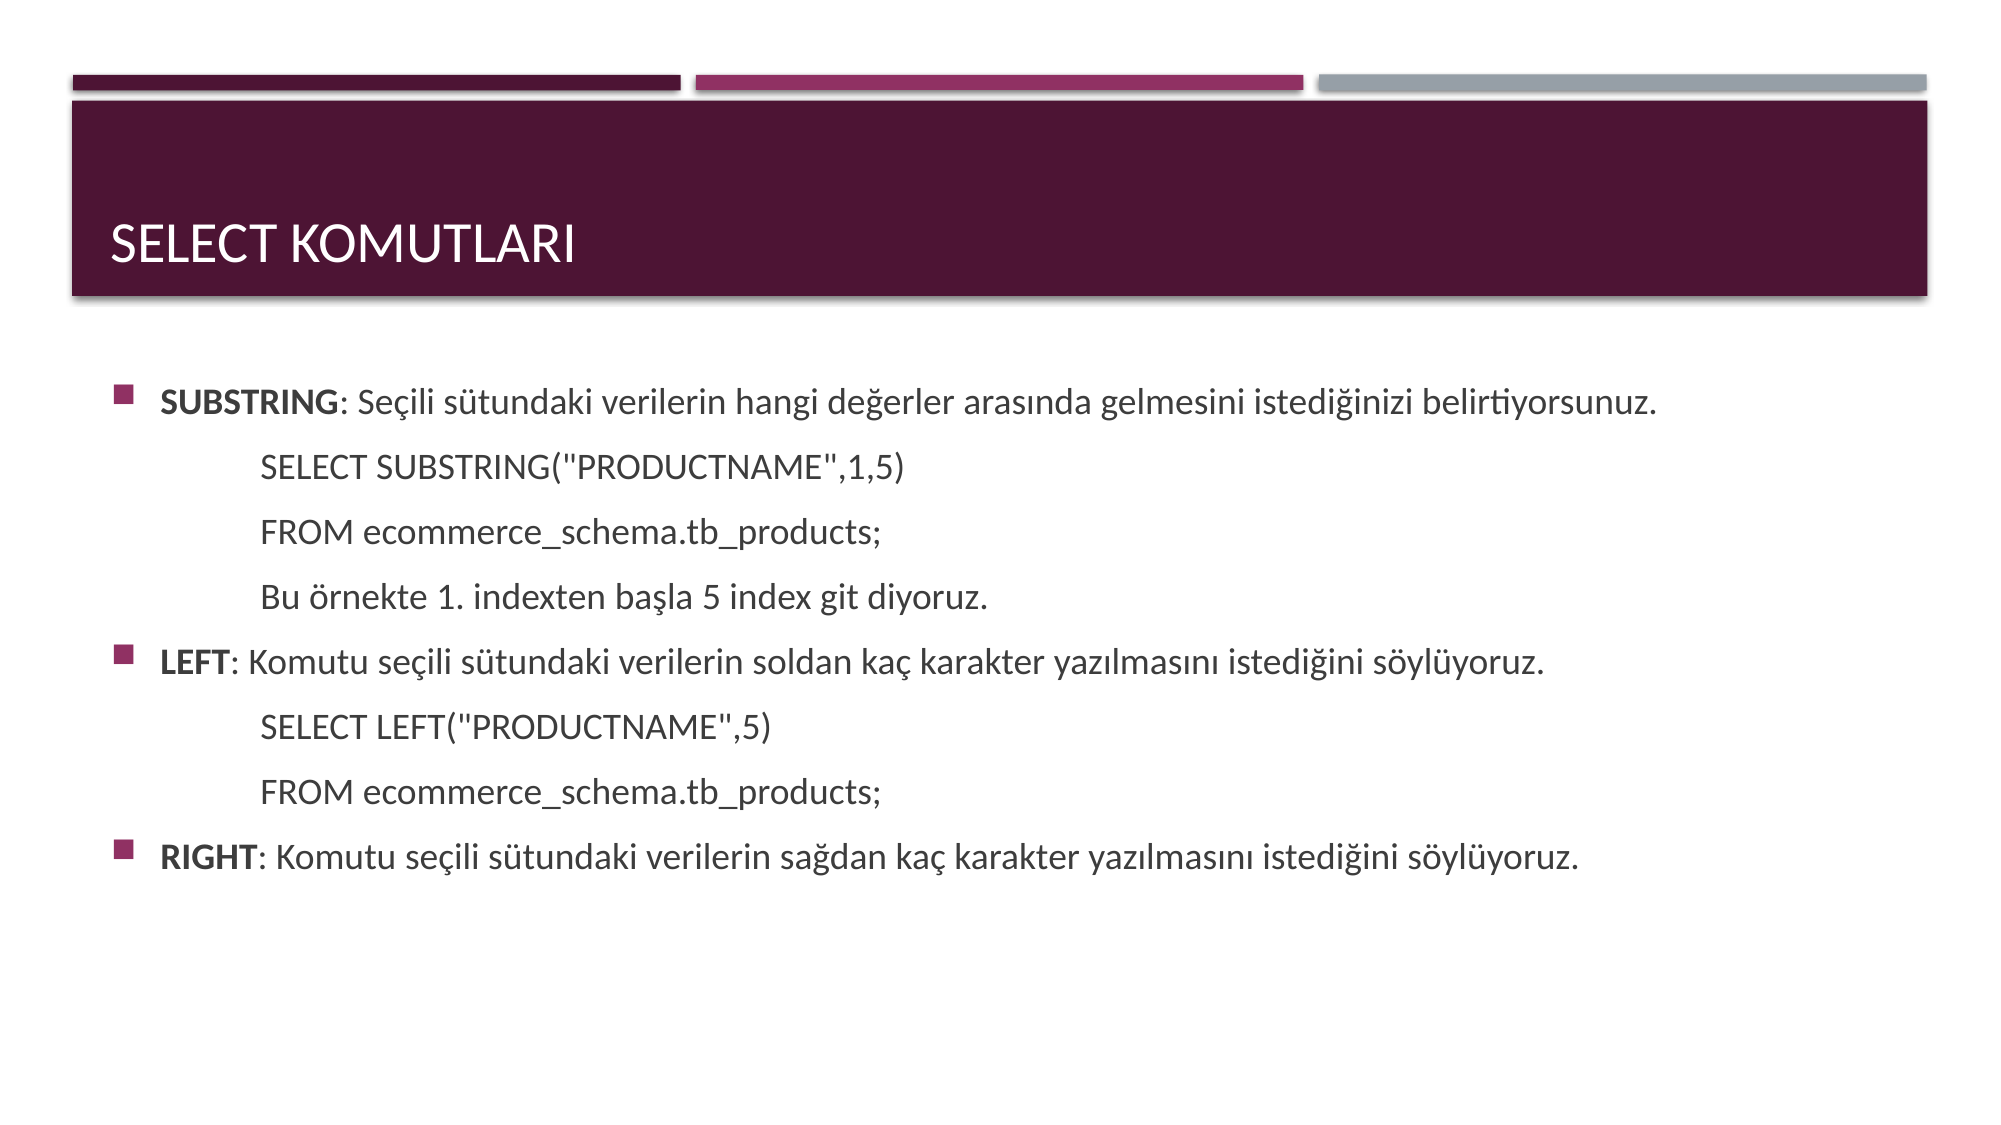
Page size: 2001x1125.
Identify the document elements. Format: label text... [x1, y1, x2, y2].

list SUBSTRING: Seçili sütundaki verilerin hangi değerler arasında gelmesini istediğinizi belirtiyorsunuz. SELECT SUBSTRING("PRODUCTNAME",1,5) FROM ecommerce_schema.tb_products; Bu örnekte 1. indexten başla 5 index git diyoruz. LEFT: Komutu seçili sütundaki verilerin soldan kaç karakter yazılmasını istediğini söylüyoruz. SELECT LEFT("PRODUCTNAME",5) FROM ecommerce_schema.tb_products; RIGHT: Komutu seçili sütundaki verilerin sağdan kaç karakter yazılmasını istediğini söylüyoruz. [95, 357, 1905, 962]
title SELECT KOMUTLARI [95, 115, 1905, 282]
